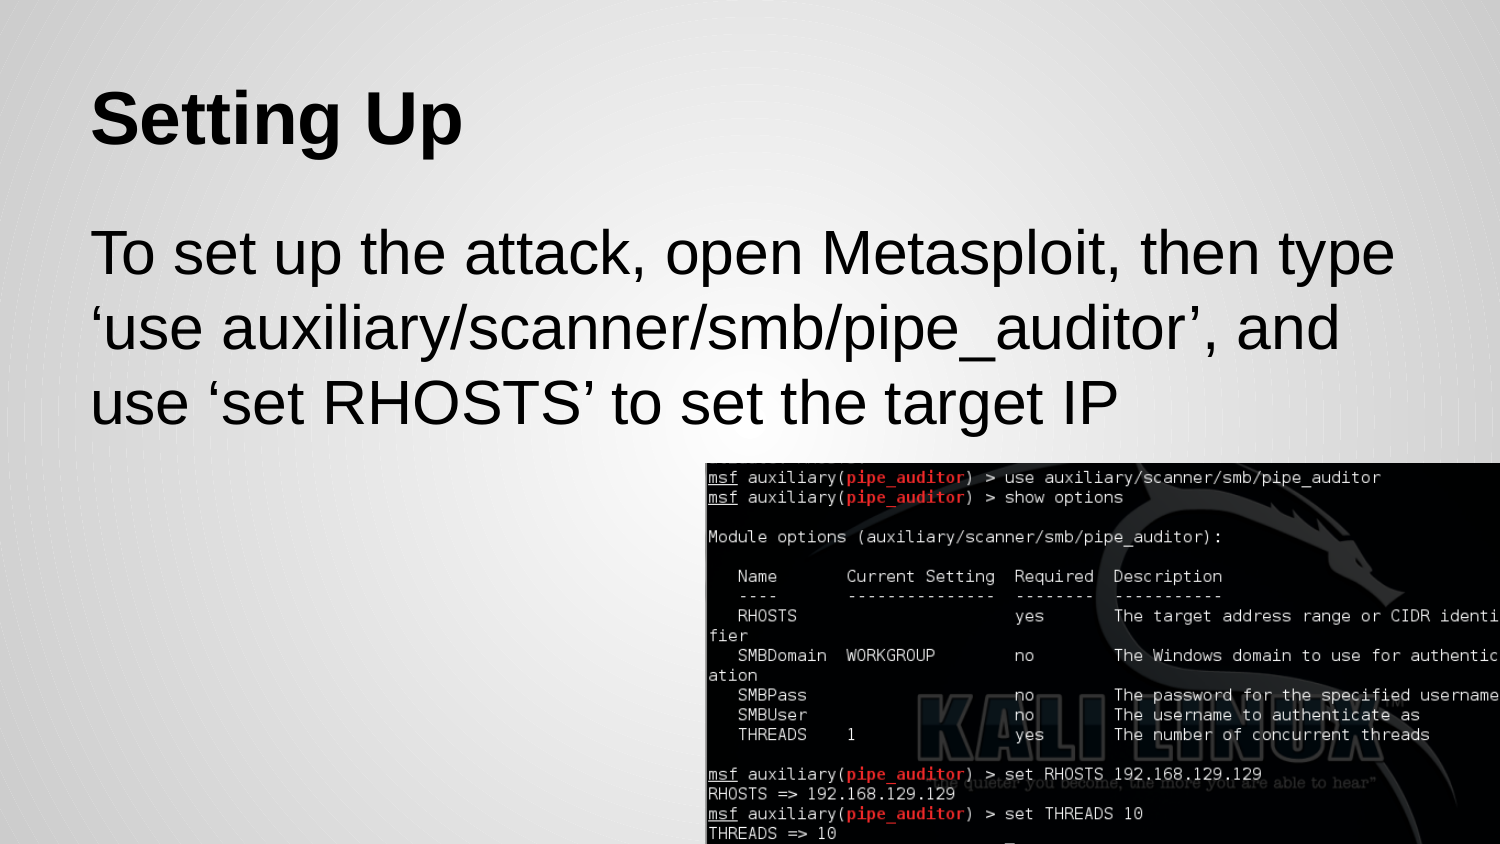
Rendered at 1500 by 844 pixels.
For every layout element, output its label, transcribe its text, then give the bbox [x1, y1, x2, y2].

list To set up the attack, open Metasploit, then type ‘use auxiliary/scanner/smb/pipe_auditor’, and use ‘set RHOSTS’ to set the target IP [75, 196, 1425, 808]
picture [705, 462, 1500, 844]
title Setting Up [75, 33, 1425, 175]
